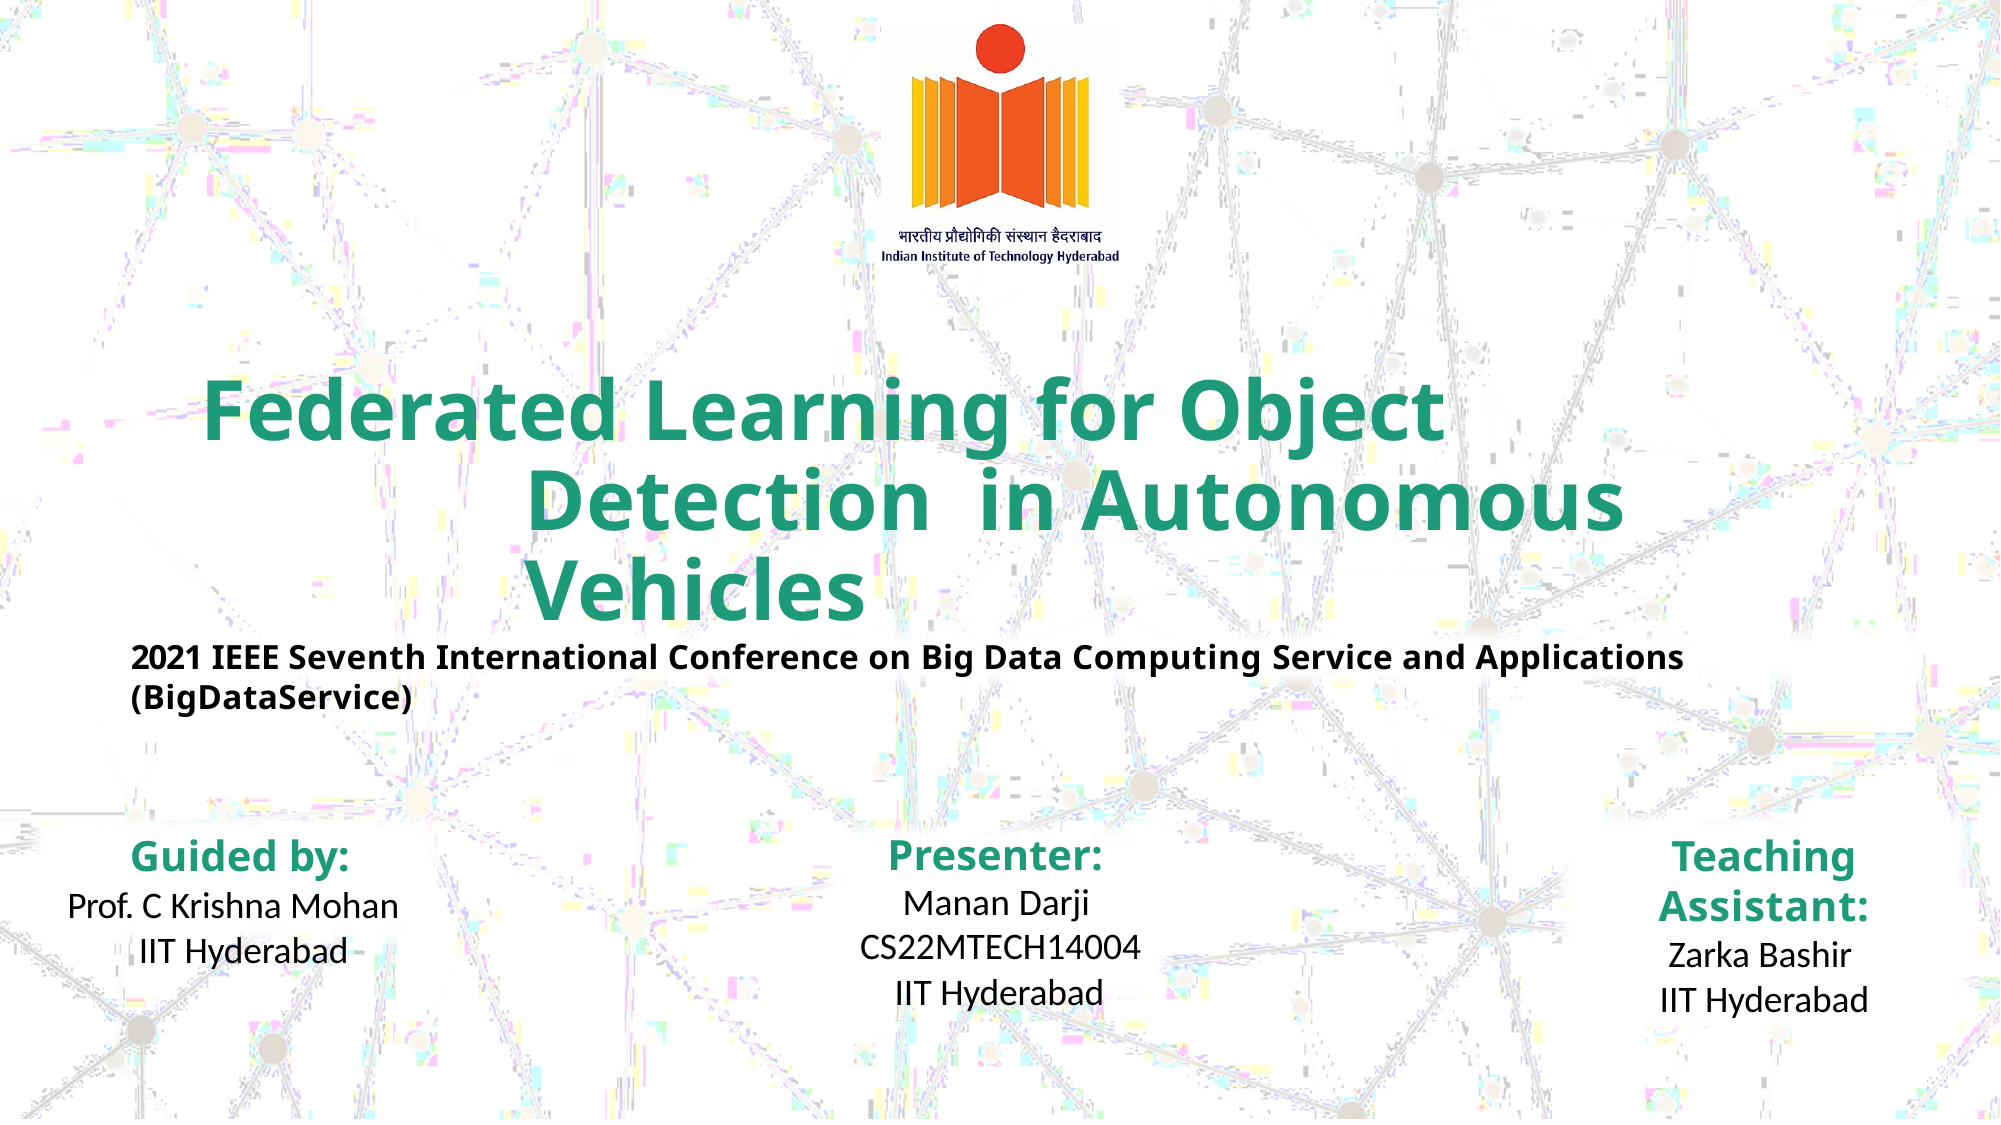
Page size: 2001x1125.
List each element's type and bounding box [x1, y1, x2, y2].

picture [16, 801, 456, 957]
picture [812, 811, 1182, 1019]
picture [881, 24, 1119, 264]
text_box [0, 0, 2000, 1120]
picture [1544, 798, 1984, 1049]
